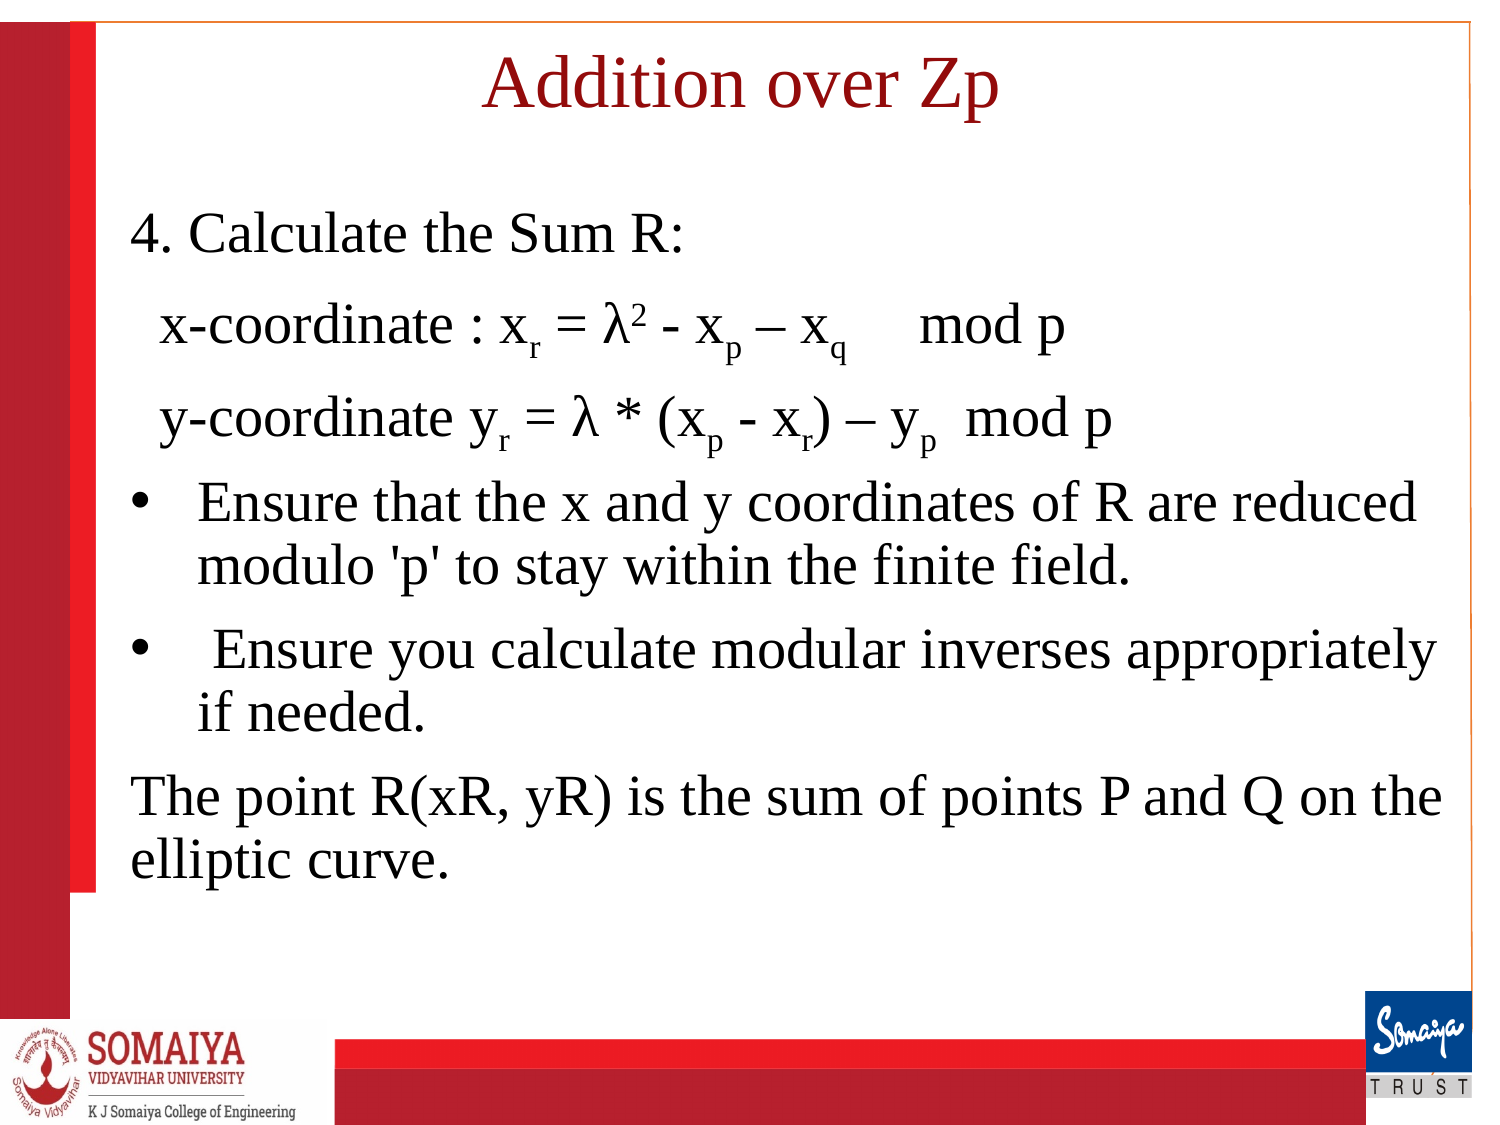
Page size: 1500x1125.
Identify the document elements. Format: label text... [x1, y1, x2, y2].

title Addition over Zp [134, 35, 1349, 179]
picture [0, 22, 327, 1125]
picture [1365, 991, 1472, 1098]
list 4. Calculate the Sum R: x-coordinate : xr = λ2 - xp – xq mod p y-coordinate yr = λ * (xp - xr) – yp mod p Ensure that the x and y coordinates of R are reduced modulo 'p' to stay within the finite field. Ensure you calculate modular inverses appropriately if needed. The point R(xR, yR) is the sum of points P and Q on the elliptic curve. [107, 195, 1461, 999]
picture [335, 1040, 1365, 1125]
